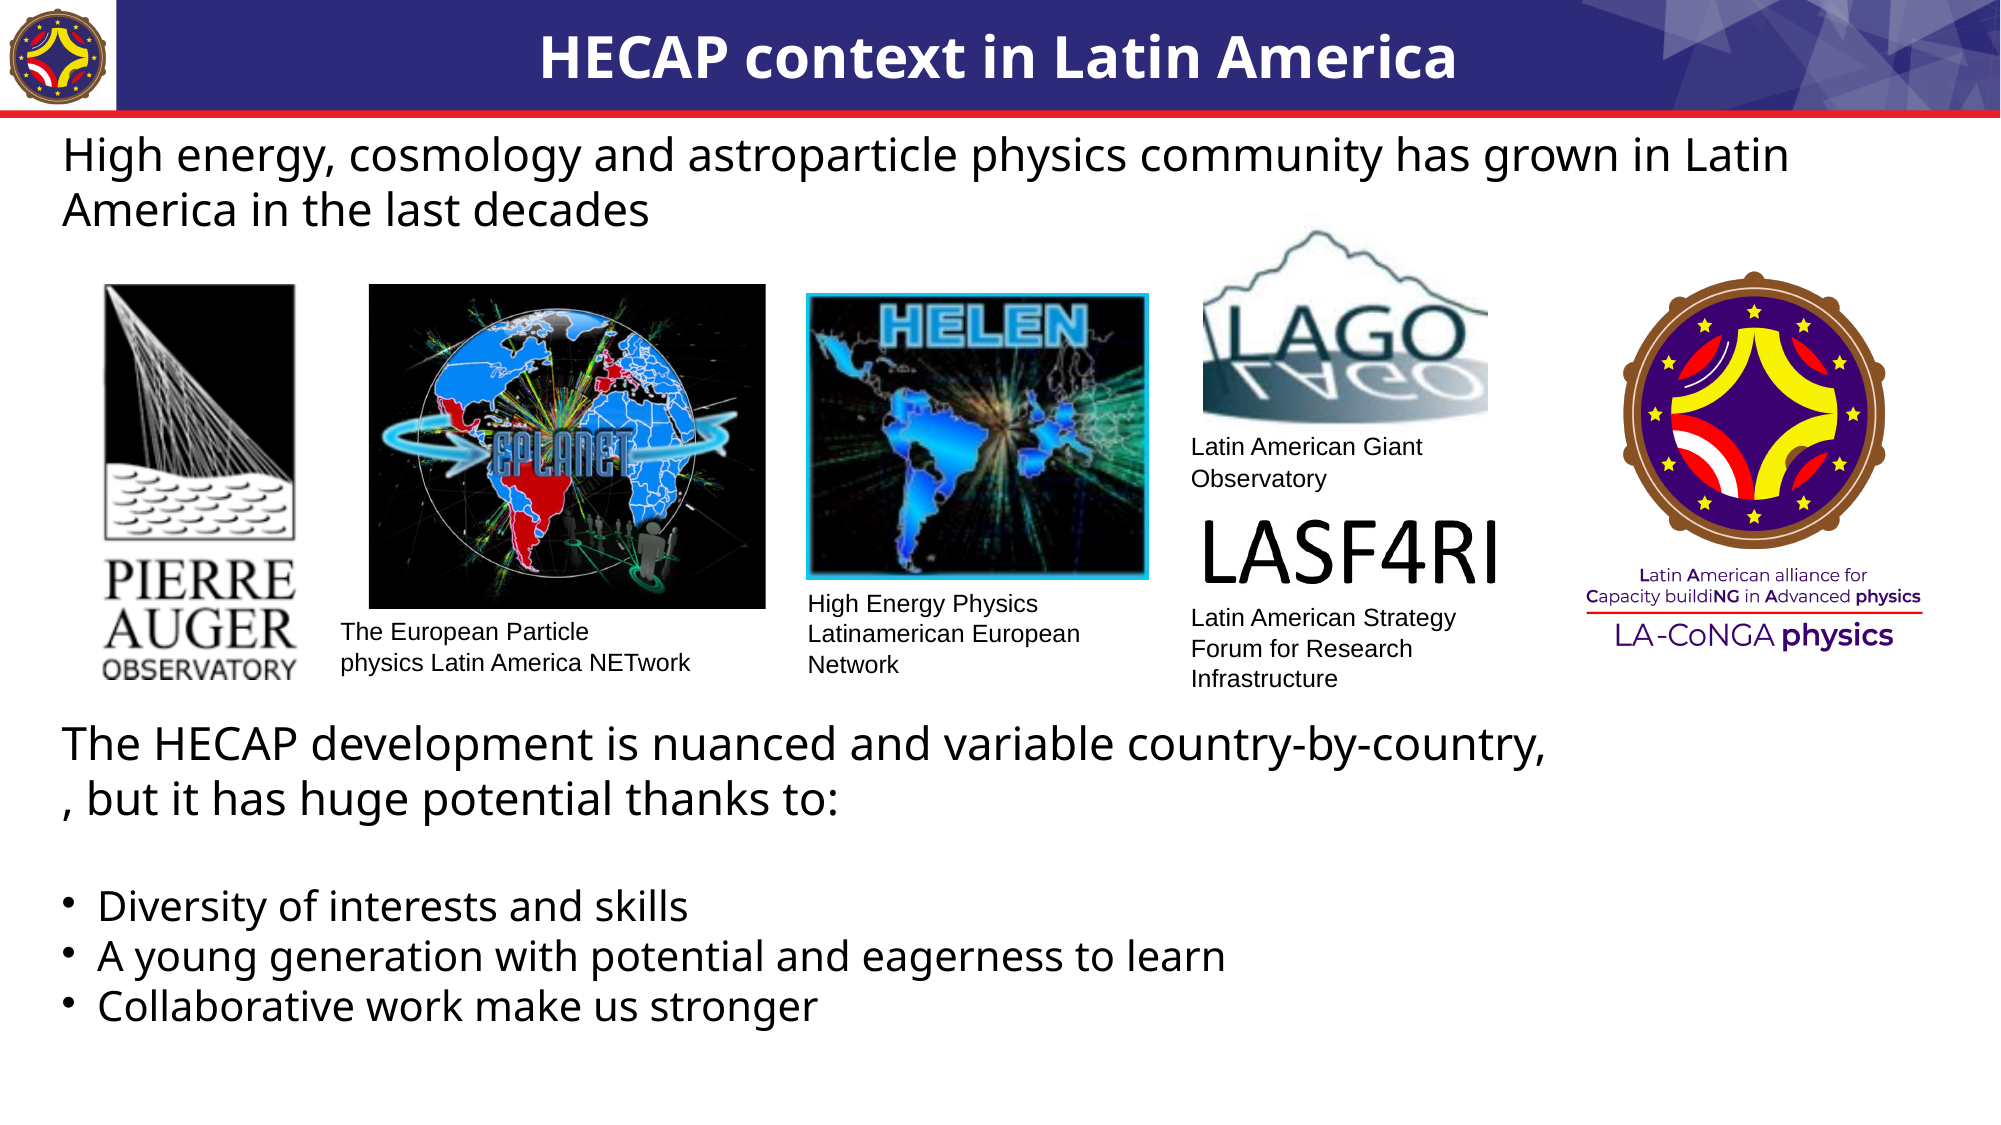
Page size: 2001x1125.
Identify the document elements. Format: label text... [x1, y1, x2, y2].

picture [1586, 270, 1923, 652]
picture [368, 284, 766, 609]
picture [84, 284, 315, 680]
picture [8, 7, 107, 106]
picture [1196, 510, 1498, 588]
picture [1535, 0, 2001, 110]
text_box Latin American Giant Observatory [1176, 423, 1560, 511]
text_box The HECAP development is nuanced and variable country-by-country, , but it has huge potential thanks to: Diversity of interests and skills A young generation with potential and eagerness to learn Collaborative work make us stronger [46, 707, 1936, 1093]
picture [806, 293, 1149, 580]
text_box High Energy Physics Latinamerican European Network [792, 579, 1177, 707]
text_box HECAP context in Latin America [136, 12, 1862, 101]
text_box The European Particle physics Latin America NETwork [325, 608, 814, 707]
picture [1203, 192, 1488, 488]
text_box High energy, cosmology and astroparticle physics community has grown in Latin America in the last decades [47, 118, 1979, 265]
text_box Latin American Strategy Forum for Research Infrastructure [1176, 593, 1560, 715]
